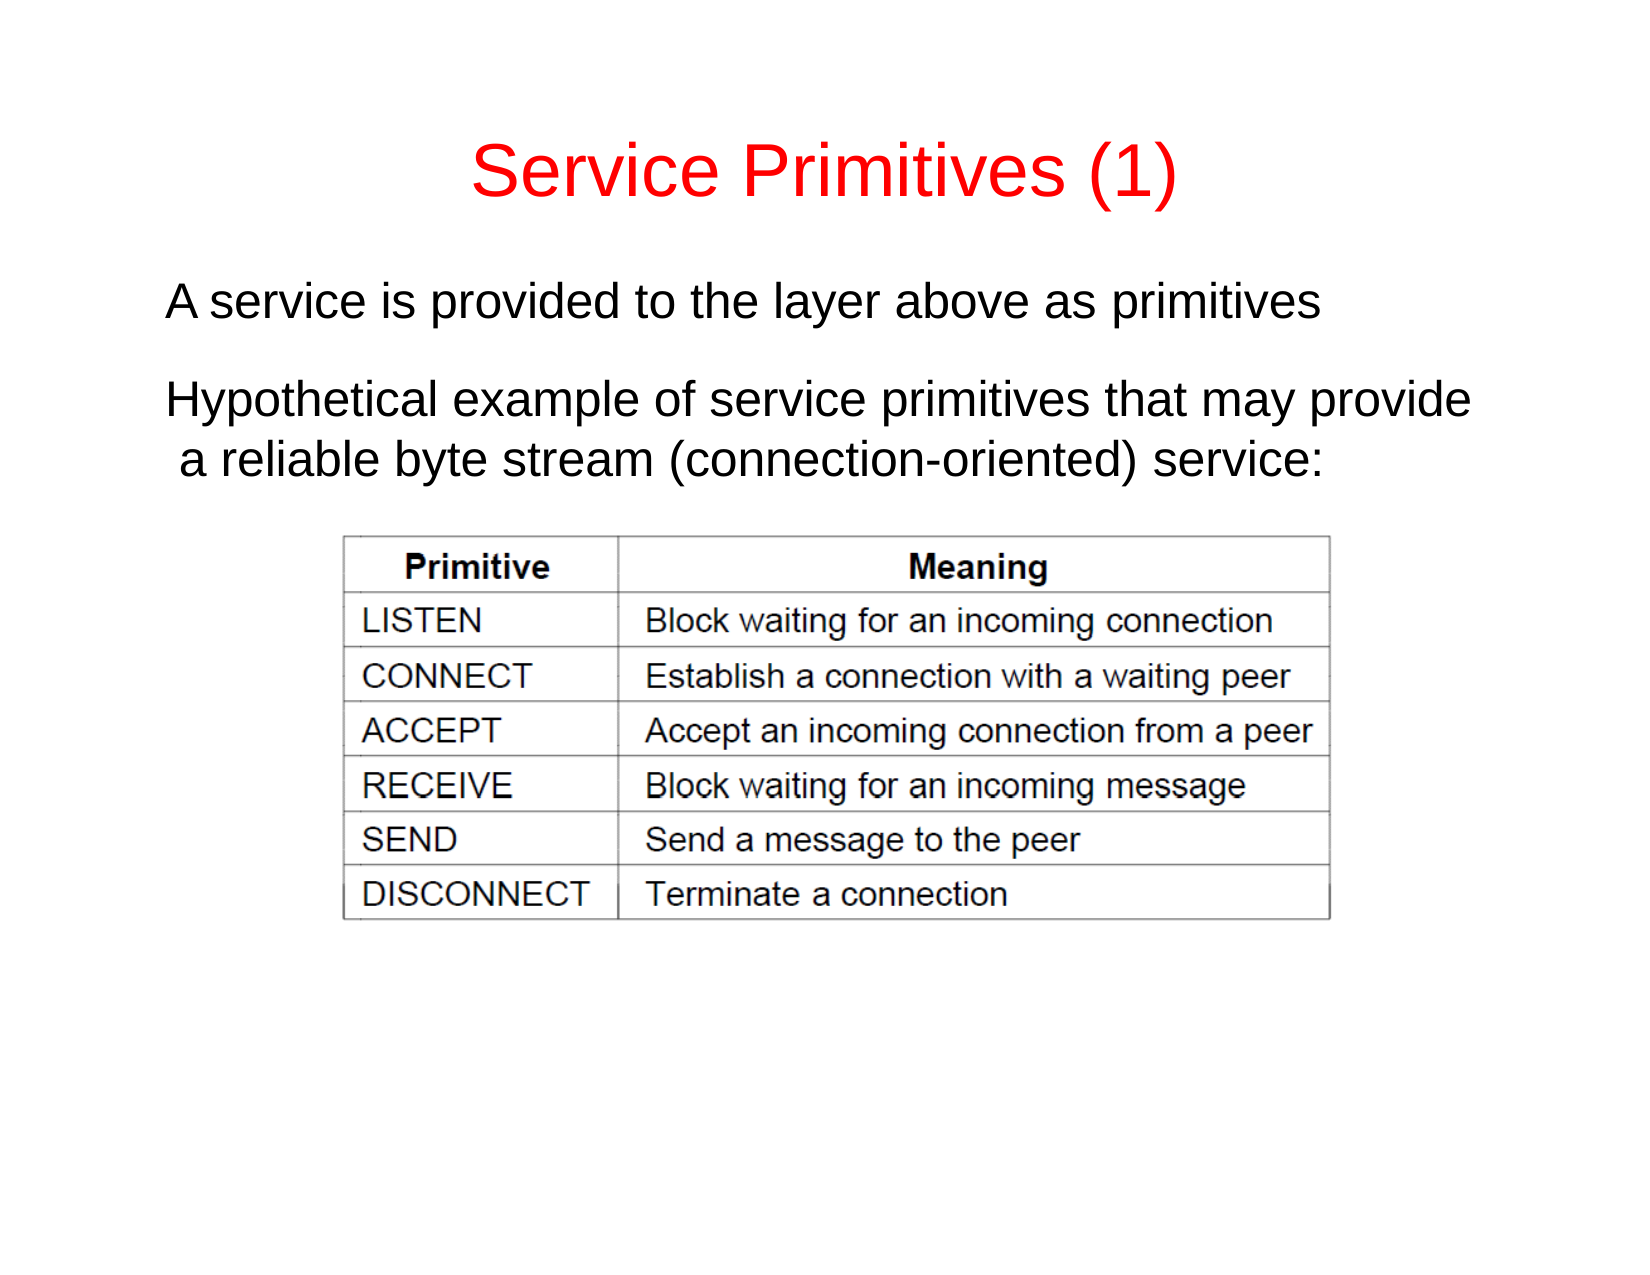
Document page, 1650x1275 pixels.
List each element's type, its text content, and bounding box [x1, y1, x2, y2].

title Service Primitives (1) [468, 119, 1182, 266]
text_box A service is provided to the layer above as primitives Hypothetical example of service primitives that may provide a reliable byte stream (connection-oriented) service: [162, 266, 1482, 486]
picture [325, 527, 1340, 932]
